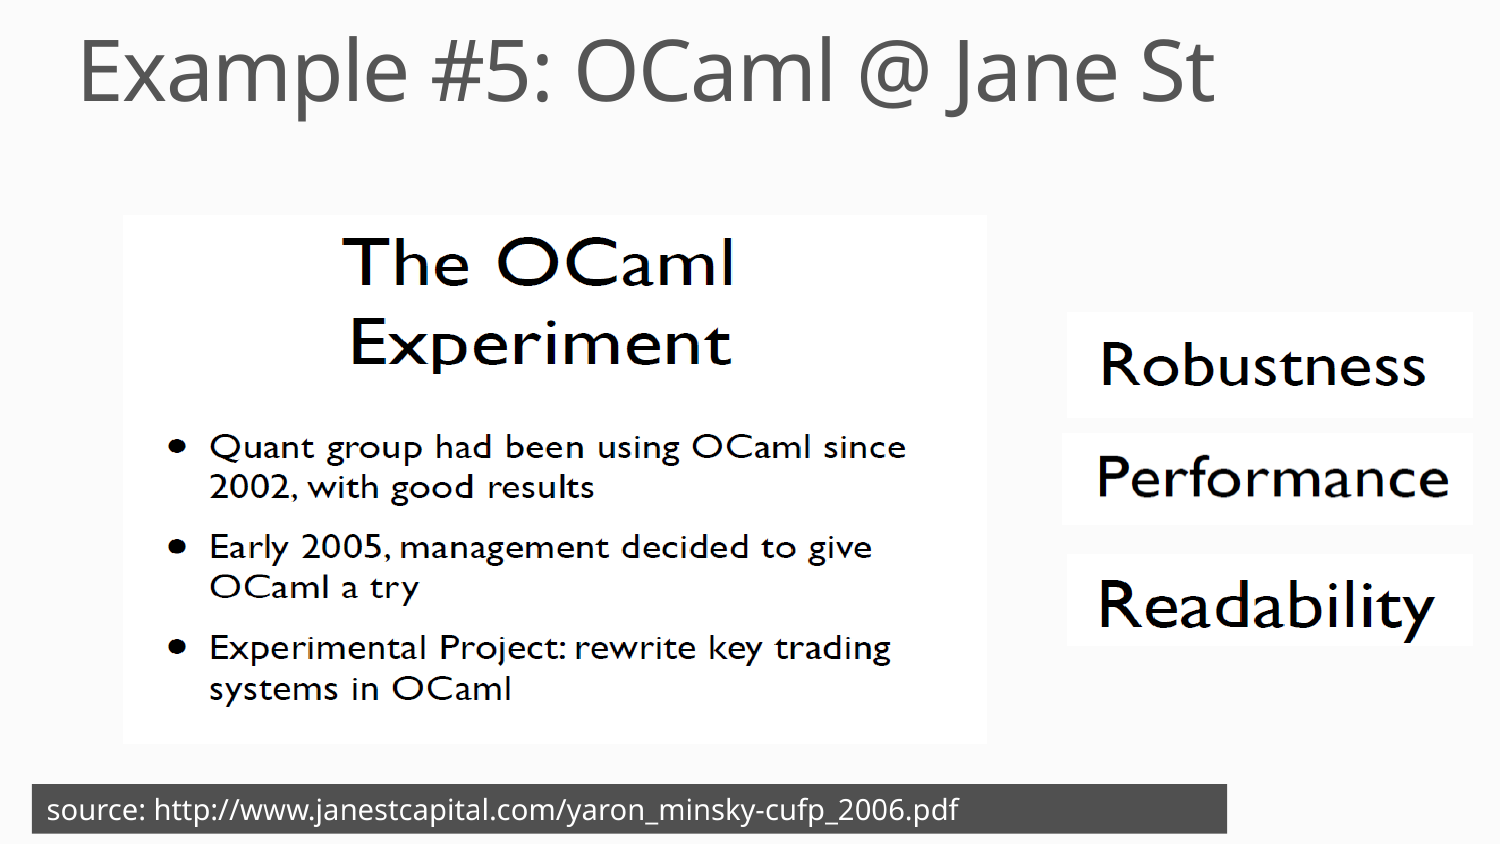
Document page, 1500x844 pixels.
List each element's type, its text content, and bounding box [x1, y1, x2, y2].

text_box source: http://www.janestcapital.com/yaron_minsky-cufp_2006.pdf [31, 784, 1228, 834]
picture [1063, 434, 1472, 524]
picture [1068, 312, 1472, 417]
title Example #5: OCaml @ Jane St [76, 28, 1424, 122]
picture [1068, 555, 1472, 645]
picture [123, 214, 987, 744]
